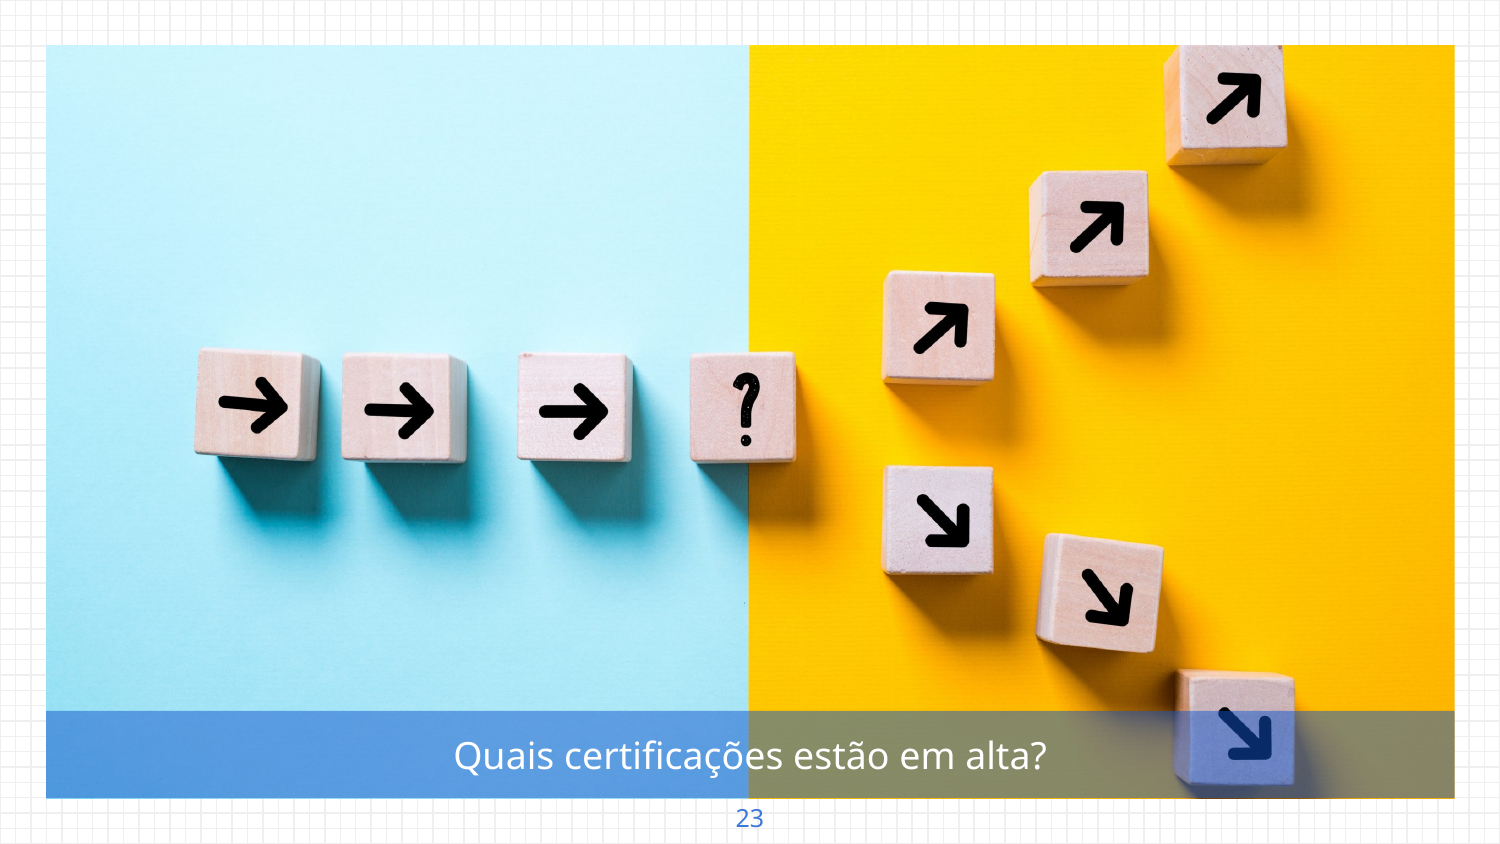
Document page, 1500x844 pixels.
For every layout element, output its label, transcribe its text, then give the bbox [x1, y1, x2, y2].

picture [45, 45, 1455, 799]
slide_number 23 [705, 807, 795, 844]
